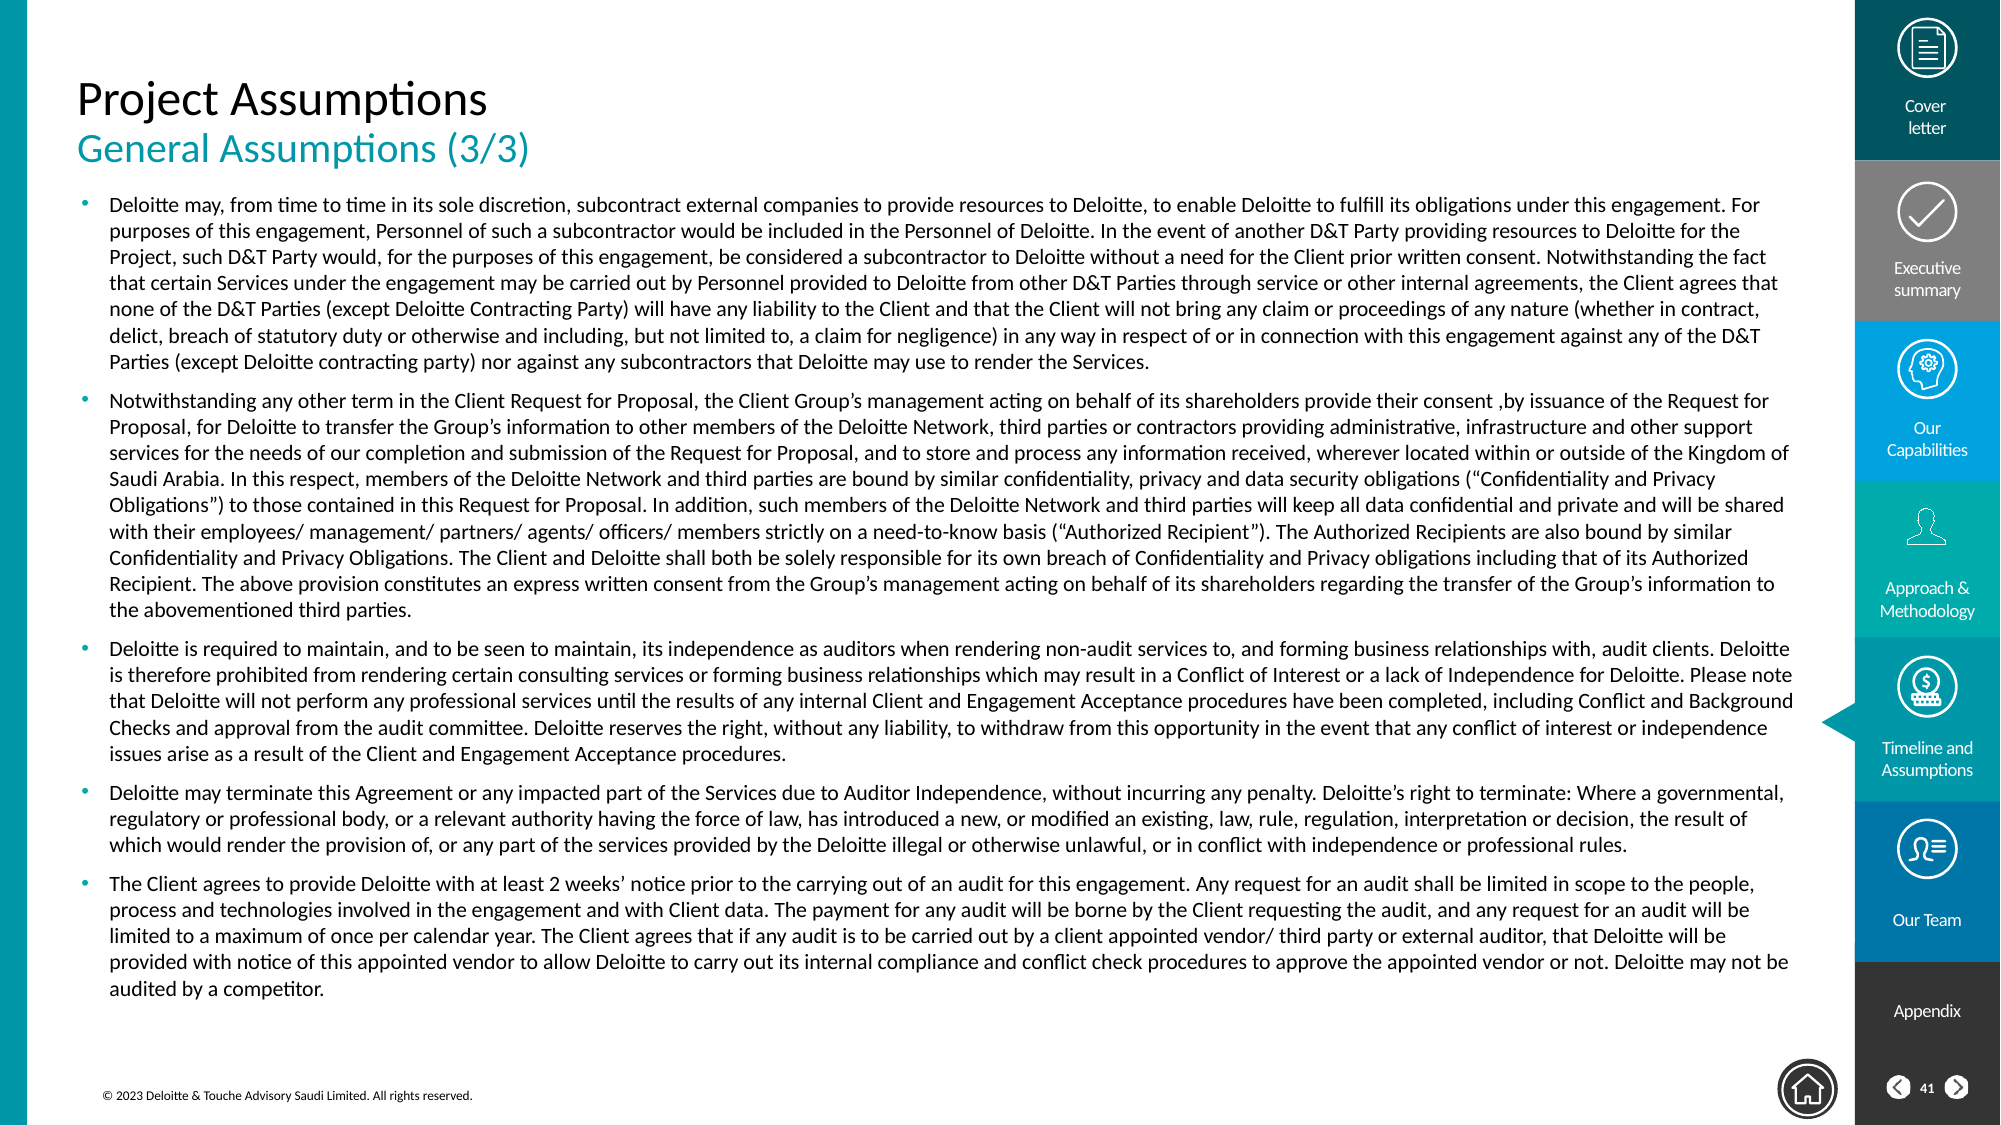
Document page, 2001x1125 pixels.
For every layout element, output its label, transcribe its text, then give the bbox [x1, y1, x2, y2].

text_box Deloitte may, from time to time in its sole discretion, subcontract external companies to provide resources to Deloitte, to enable Deloitte to fulfill its obligations under this engagement. For purposes of this engagement, Personnel of such a subcontractor would be included in the Personnel of Deloitte. In the event of another D&T Party providing resources to Deloitte for the Project, such D&T Party would, for the purposes of this engagement, be considered a subcontractor to Deloitte without a need for the Client prior written consent. Notwithstanding the fact that certain Services under the engagement may be carried out by Personnel provided to Deloitte from other D&T Parties through service or other internal agreements, the Client agrees that none of the D&T Parties (except Deloitte Contracting Party) will have any liability to the Client and that the Client will not bring any claim or proceedings of any nature (whether in contract, delict, breach of statutory duty or otherwise and including, but not limited to, a claim for negligence) in any way in respect of or in connection with this engagement against any of the D&T Parties (except Deloitte contracting party) nor against any subcontractors that Deloitte may use to render the Services. Notwithstanding any other term in the Client Request for Proposal, the Client Group’s management acting on behalf of its shareholders provide their consent ,by issuance of the Request for Proposal, for Deloitte to transfer the Group’s information to other members of the Deloitte Network, third parties or contractors providing administrative, infrastructure and other support services for the needs of our completion and submission of the Request for Proposal, and to store and process any information received, wherever located within or outside of the Kingdom of Saudi Arabia. In this respect, members of the Deloitte Network and third parties are bound by similar confidentiality, privacy and data security obligations (“Confidentiality and Privacy Obligations”) to those contained in this Request for Proposal. In addition, such members of the Deloitte Network and third parties will keep all data confidential and private and will be shared with their employees/ management/ partners/ agents/ officers/ members strictly on a need-to-know basis (“Authorized Recipient”). The Authorized Recipients are also bound by similar Confidentiality and Privacy Obligations. The Client and Deloitte shall both be solely responsible for its own breach of Confidentiality and Privacy obligations including that of its Authorized Recipient. The above provision constitutes an express written consent from the Group’s management acting on behalf of its shareholders regarding the transfer of the Group’s information to the abovementioned third parties. Deloitte is required to maintain, and to be seen to maintain, its independence as auditors when rendering non-audit services to, and forming business relationships with, audit clients. Deloitte is therefore prohibited from rendering certain consulting services or forming business relationships which may result in a Conflict of Interest or a lack of Independence for Deloitte. Please note that Deloitte will not perform any professional services until the results of any internal Client and Engagement Acceptance procedures have been completed, including Conflict and Background Checks and approval from the audit committee. Deloitte reserves the right, without any liability, to withdraw from this opportunity in the event that any conflict of interest or independence issues arise as a result of the Client and Engagement Acceptance procedures. Deloitte may terminate this Agreement or any impacted part of the Services due to Auditor Independence, without incurring any penalty. Deloitte’s right to terminate: Where a governmental, regulatory or professional body, or a relevant authority having the force of law, has introduced a new, or modified an existing, law, rule, regulation, interpretation or decision, the result of which would render the provision of, or any part of the services provided by the Deloitte illegal or otherwise unlawful, or in conflict with independence or professional rules. The Client agrees to provide Deloitte with at least 2 weeks’ notice prior to the carrying out of an audit for this engagement. Any request for an audit shall be limited in scope to the people, process and technologies involved in the engagement and with Client data. The payment for any audit will be borne by the Client requesting the audit, and any request for an audit will be limited to a maximum of once per calendar year. The Client agrees that if any audit is to be carried out by a client appointed vendor/ third party or external auditor, that Deloitte will be provided with notice of this appointed vendor to allow Deloitte to carry out its internal compliance and conflict check procedures to approve the appointed vendor or not. Deloitte may not be audited by a competitor. [66, 182, 1821, 1008]
title Project Assumptions [77, 66, 1923, 121]
picture [1886, 1075, 1911, 1099]
text_box General Assumptions (3/3) [77, 120, 1824, 177]
picture [1944, 1075, 1969, 1099]
text_box [0, 0, 28, 1125]
text_box [1819, 698, 1862, 746]
